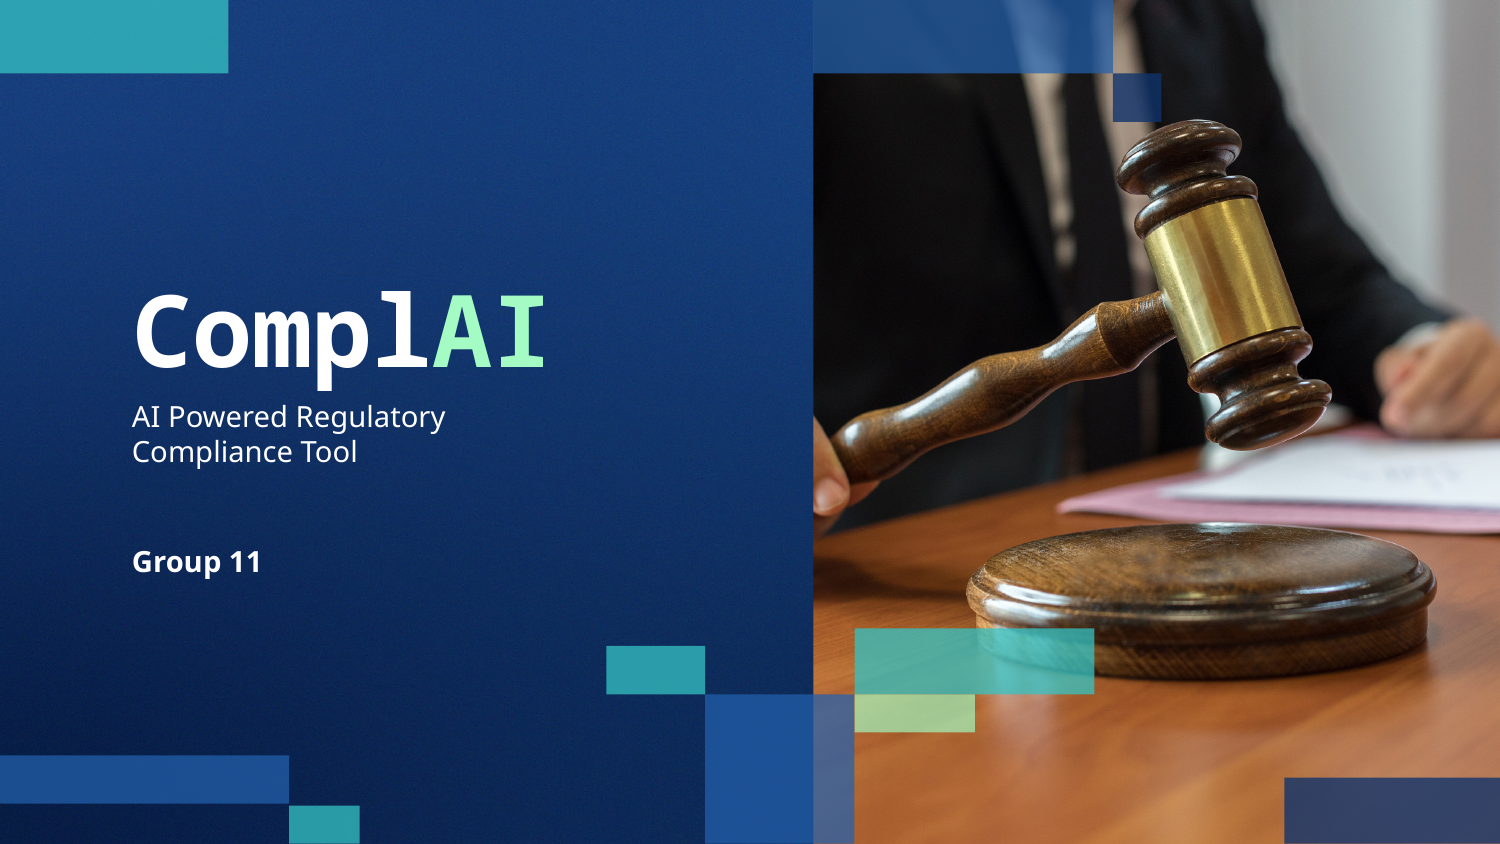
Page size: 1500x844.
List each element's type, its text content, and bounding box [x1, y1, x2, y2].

title ComplAI [116, 253, 639, 403]
text_box AI Powered Regulatory Compliance Tool [116, 382, 499, 490]
picture [0, 0, 1500, 844]
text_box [813, 0, 1162, 123]
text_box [606, 628, 1095, 844]
text_box Group 11 [116, 528, 499, 636]
